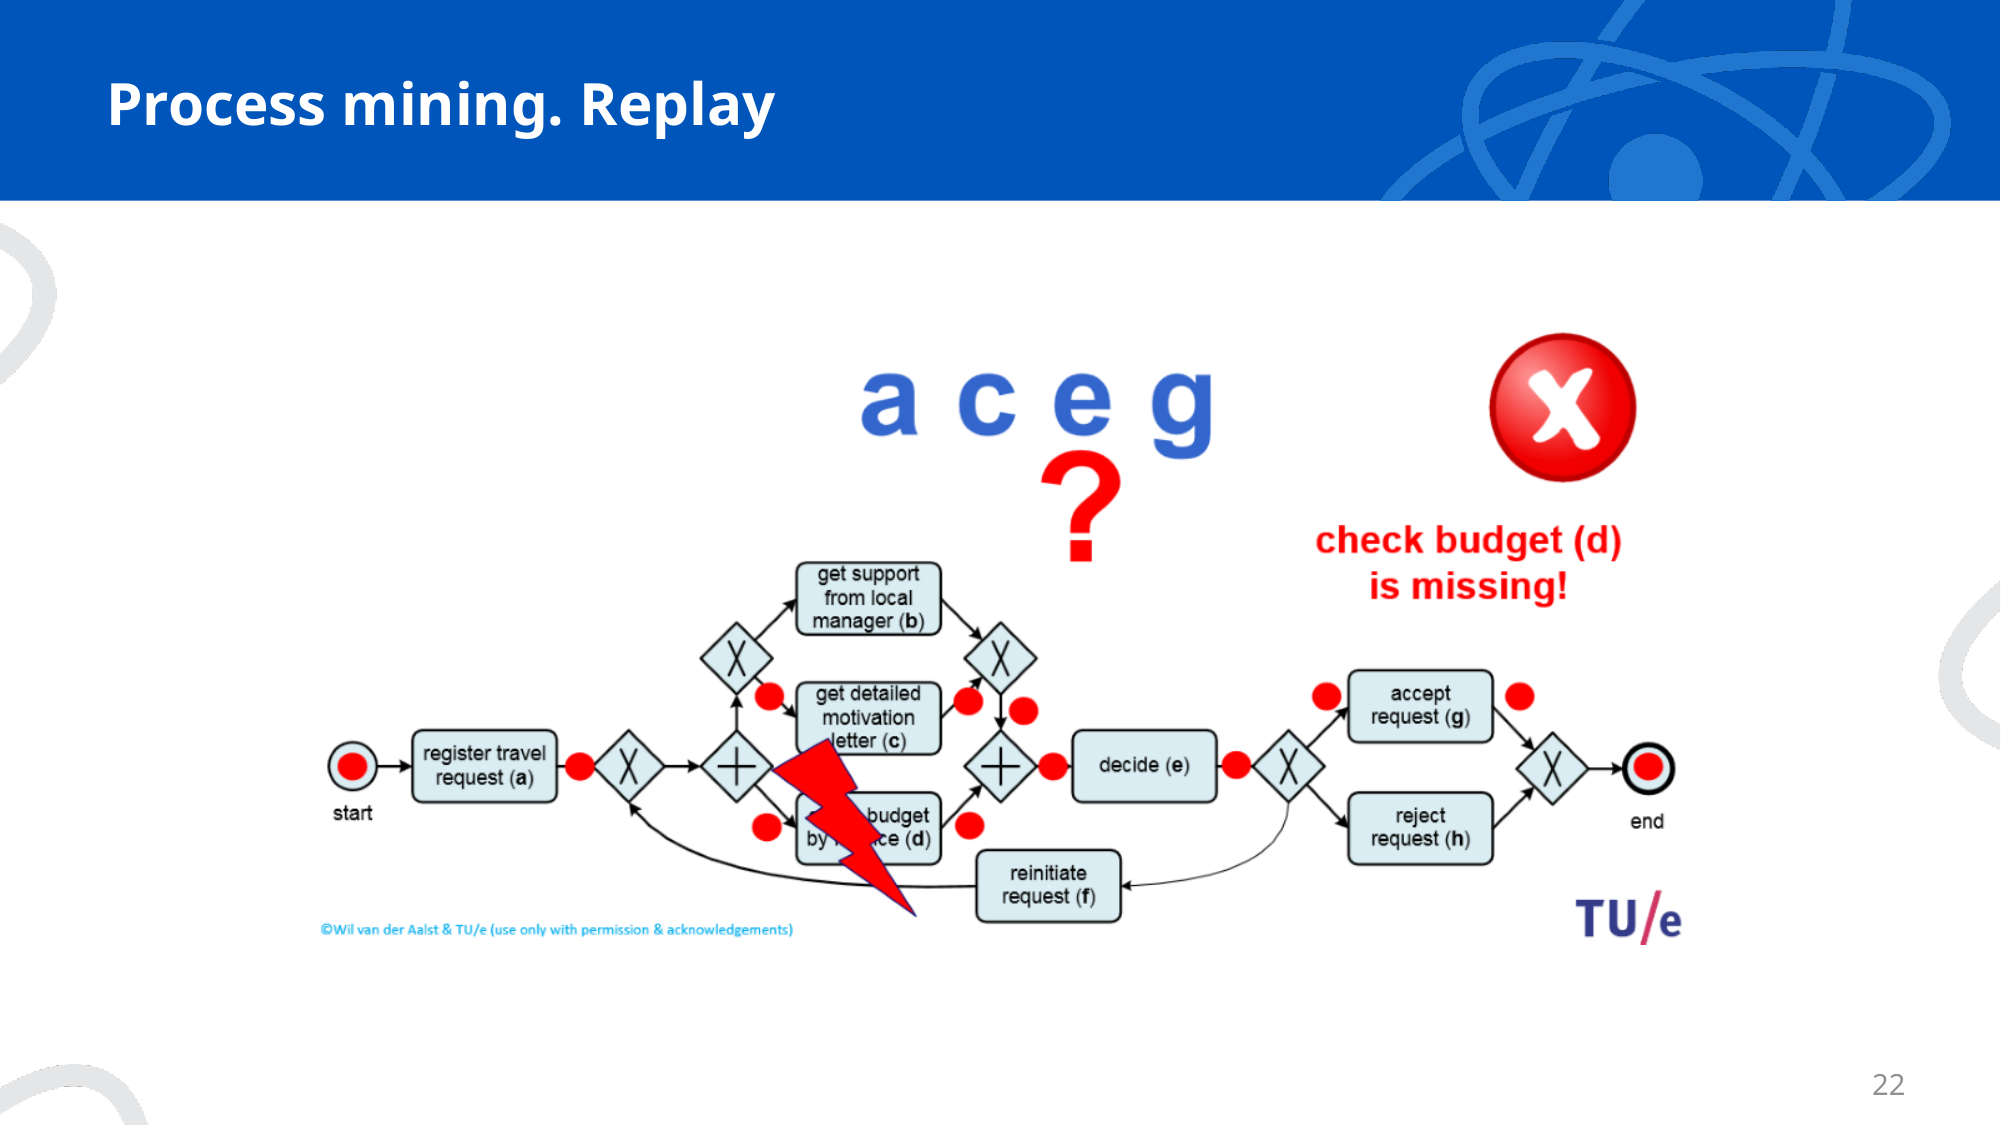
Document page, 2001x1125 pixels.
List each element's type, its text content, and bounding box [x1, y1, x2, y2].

picture [0, 1032, 162, 1125]
picture [1318, 0, 2000, 201]
picture [315, 324, 1687, 945]
title Process mining. Replay [91, 58, 1910, 145]
picture [1919, 554, 2001, 767]
picture [0, 208, 122, 456]
